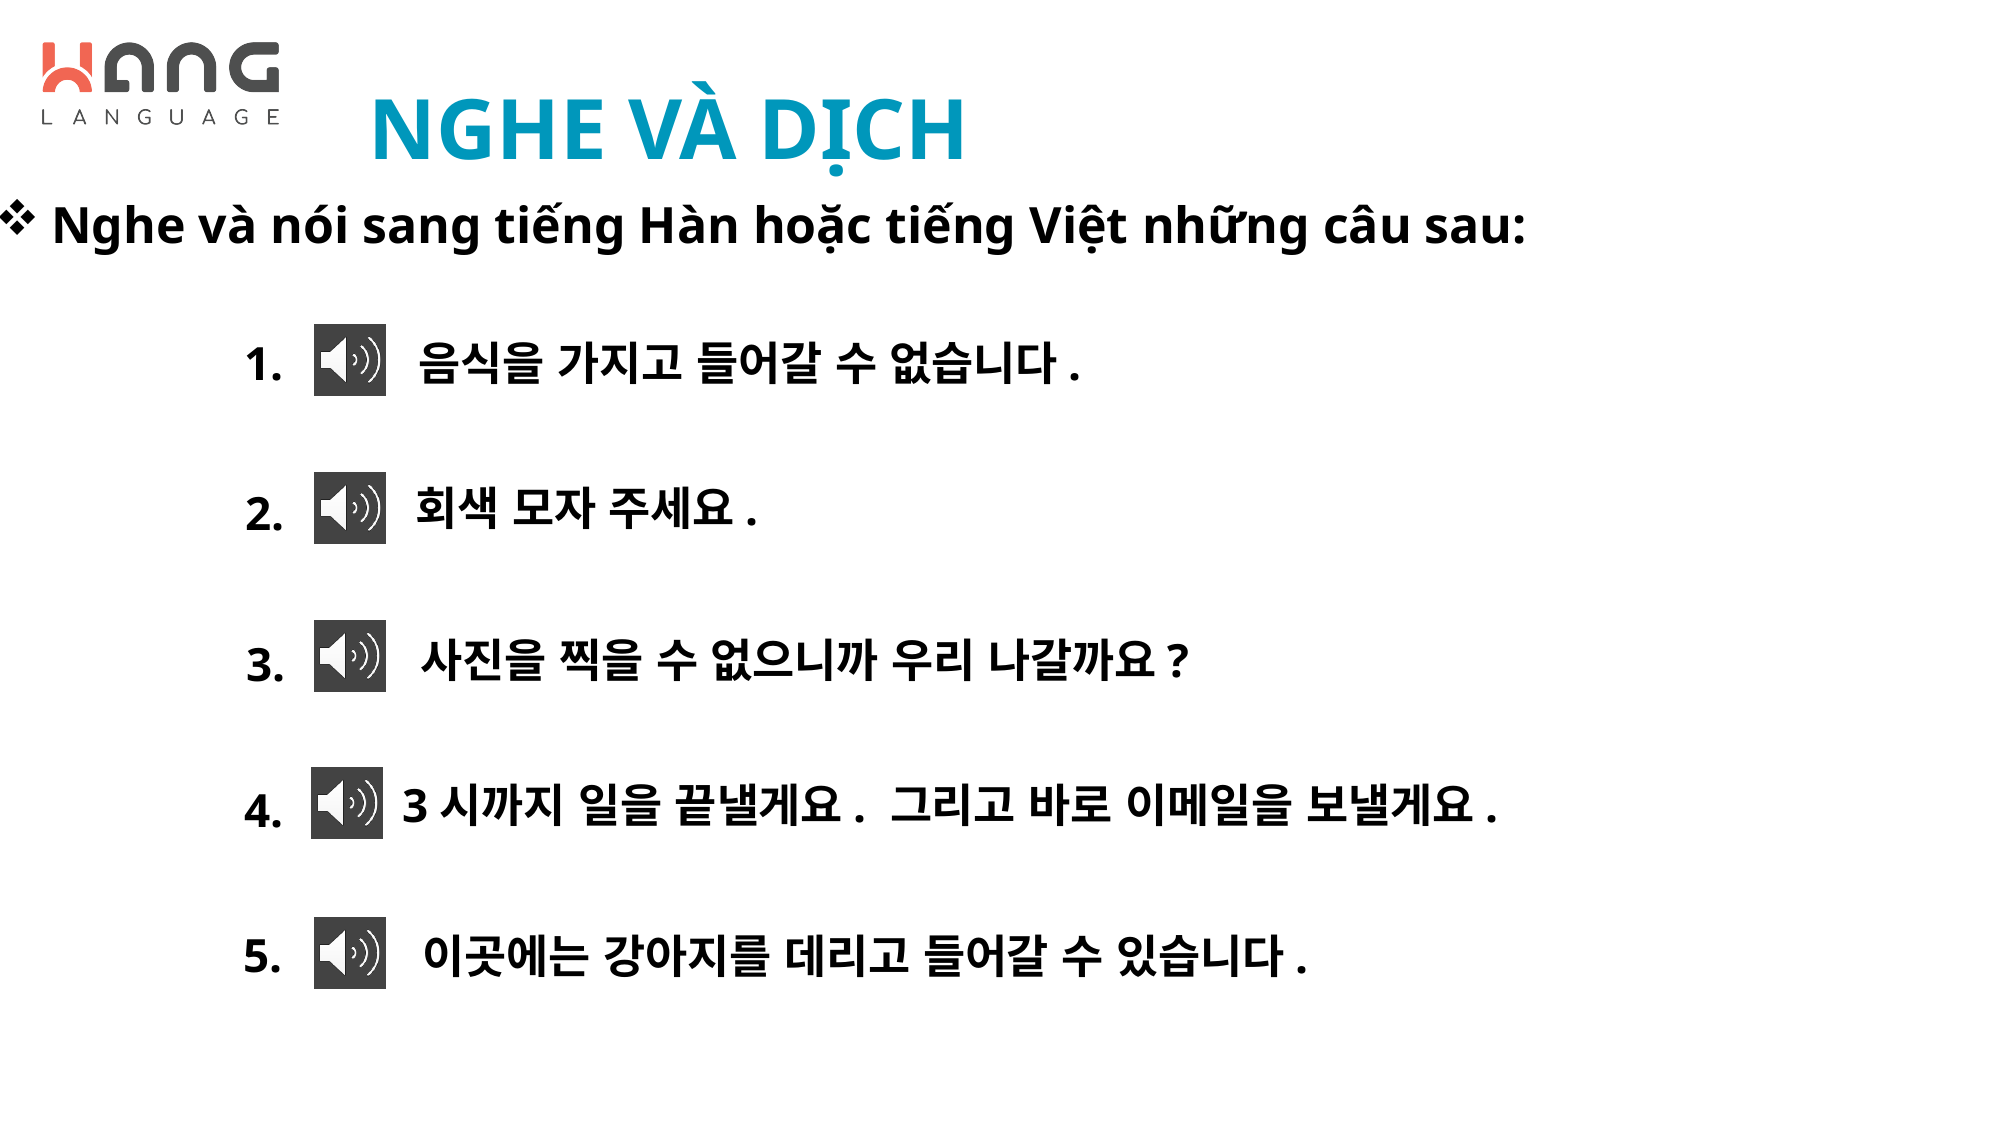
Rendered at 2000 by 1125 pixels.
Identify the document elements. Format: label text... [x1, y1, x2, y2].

text_box 3시까지 일을 끝낼게요. 그리고 바로 이메일을 보낼게요. [387, 768, 1513, 839]
text_box 2. [230, 477, 300, 547]
picture [312, 322, 388, 397]
picture [42, 42, 279, 125]
text_box 1. [229, 327, 299, 397]
text_box 음식을 가지고 들어갈 수 없습니다. [404, 326, 1097, 397]
picture [312, 470, 388, 546]
text_box Nghe và nói sang tiếng Hàn hoặc tiếng Việt những câu sau: [0, 186, 1555, 262]
text_box 5. [228, 919, 298, 989]
text_box 3. [231, 628, 301, 698]
text_box 회색 모자 주세요. [400, 472, 774, 542]
picture [312, 915, 388, 990]
text_box NGHE VÀ DỊCH [354, 0, 985, 184]
text_box 사진을 찍을 수 없으니까 우리 나갈까요? [406, 624, 1205, 695]
picture [310, 765, 385, 840]
text_box 이곳에는 강아지를 데리고 들어갈 수 있습니다. [408, 920, 1336, 990]
picture [312, 618, 388, 694]
text_box 4. [229, 773, 299, 844]
